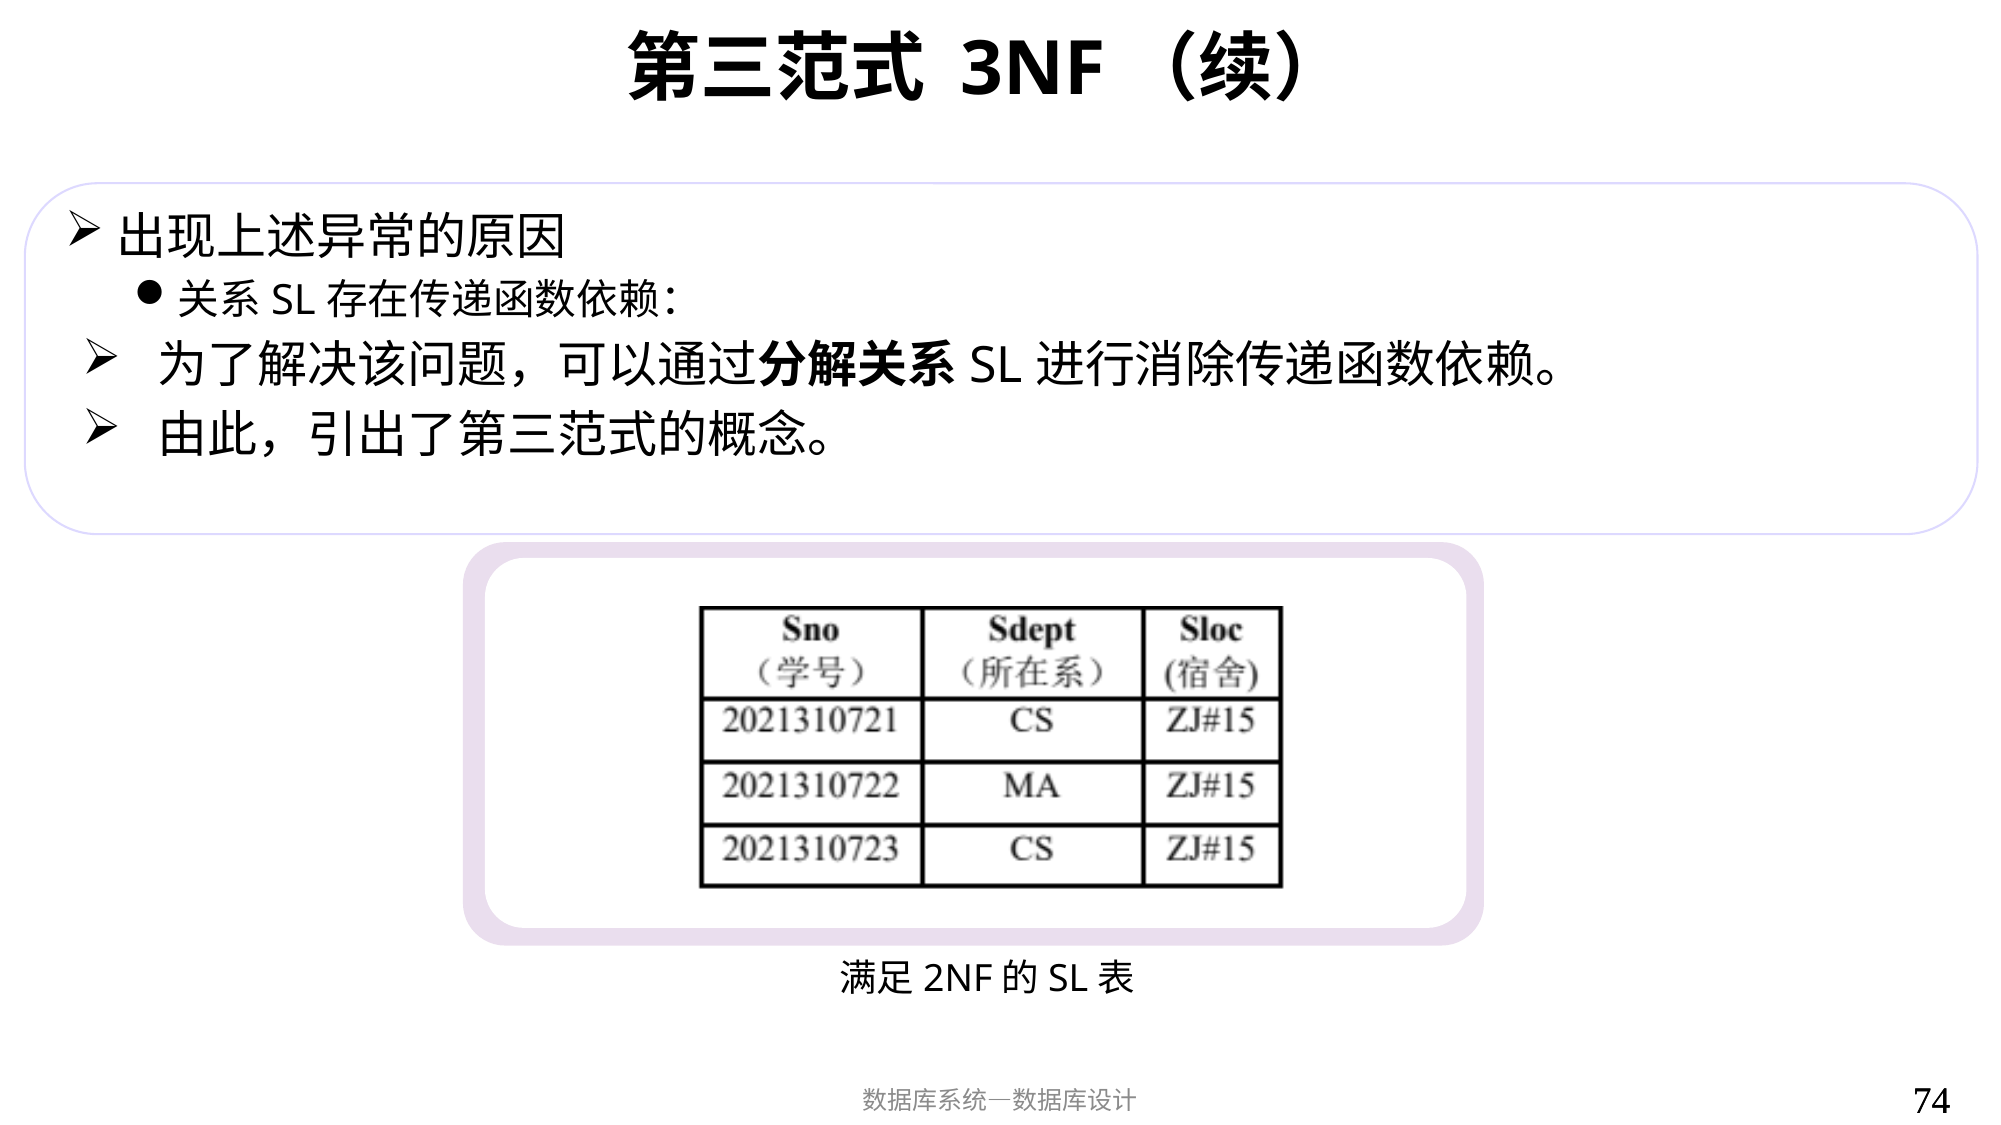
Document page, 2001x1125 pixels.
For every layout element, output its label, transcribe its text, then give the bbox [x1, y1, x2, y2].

picture [686, 605, 1288, 892]
footer 数据库系统—数据库设计 [662, 1073, 1338, 1125]
text_box [482, 555, 1469, 930]
text_box 满足2NF的SL表 [775, 946, 1199, 1007]
text_box [24, 183, 1978, 535]
title 第三范式 3NF（续） [159, 8, 1815, 121]
text_box [460, 540, 1487, 948]
slide_number 74 [1898, 1069, 2000, 1125]
